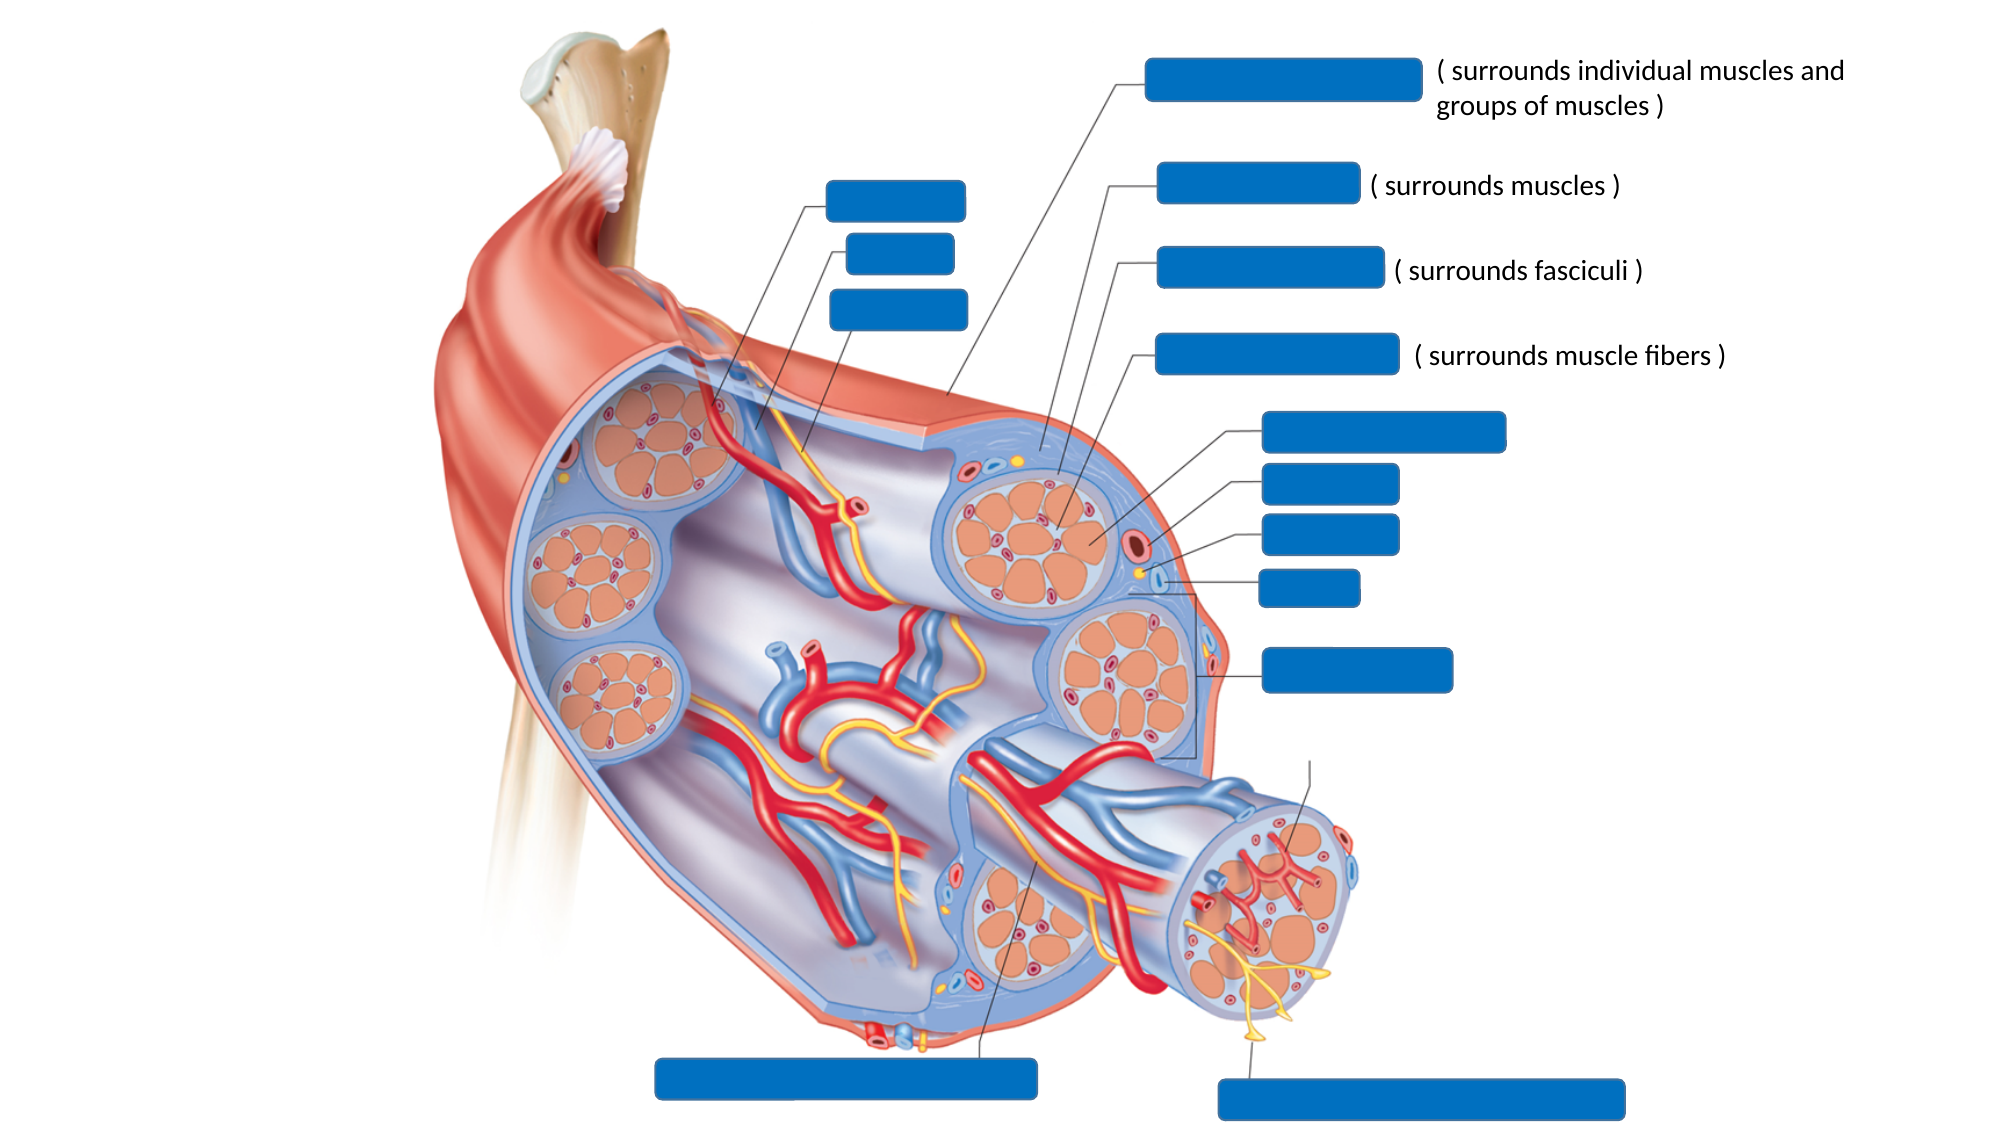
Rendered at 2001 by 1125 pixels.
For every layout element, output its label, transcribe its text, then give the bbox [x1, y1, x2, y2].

text_box [1370, 513, 1400, 557]
text_box [1370, 57, 1421, 103]
picture [431, 2, 1370, 1125]
text_box ( surrounds muscles ) [1370, 158, 1647, 209]
text_box [1370, 332, 1398, 376]
text_box [1370, 1078, 1626, 1122]
text_box [1370, 245, 1378, 289]
text_box ( surrounds individual muscles and groups of muscles ) [1421, 43, 1869, 129]
text_box [1370, 462, 1400, 506]
text_box ( surrounds fasciculi ) [1378, 243, 1671, 294]
text_box [1370, 410, 1507, 454]
text_box ( surrounds muscle fibers ) [1398, 328, 1745, 379]
text_box [1370, 647, 1454, 694]
